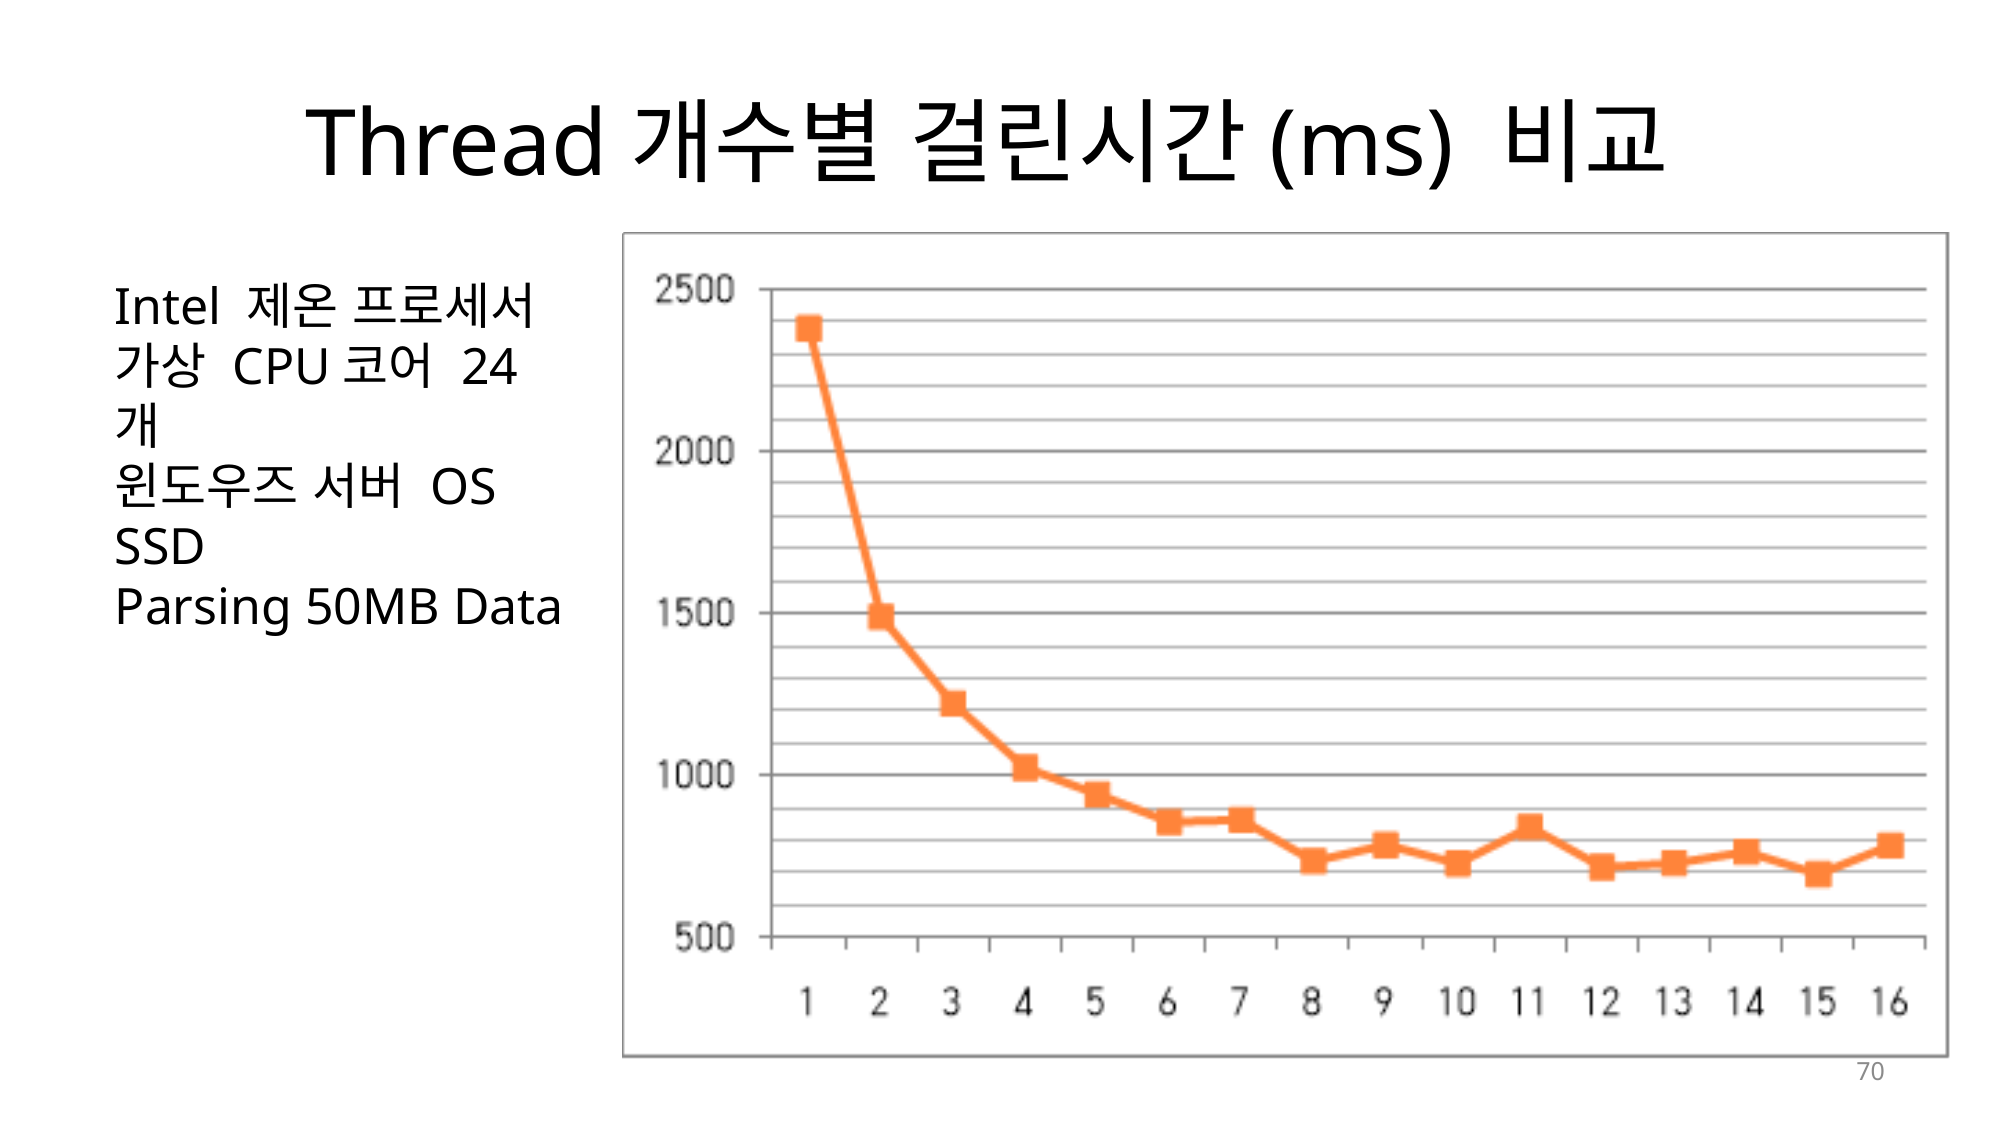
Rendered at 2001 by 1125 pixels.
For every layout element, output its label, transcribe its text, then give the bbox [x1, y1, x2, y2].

slide_number 102 [1433, 1075, 1900, 1103]
title Thread개수별 걸린시간(ms) 비교 [99, 45, 1900, 233]
picture [621, 232, 1956, 1065]
text_box Intel 제온 프로세서 가상 CPU코어 24개 윈도우즈 서버 OS SSD Parsing 50MB Data [99, 267, 587, 705]
